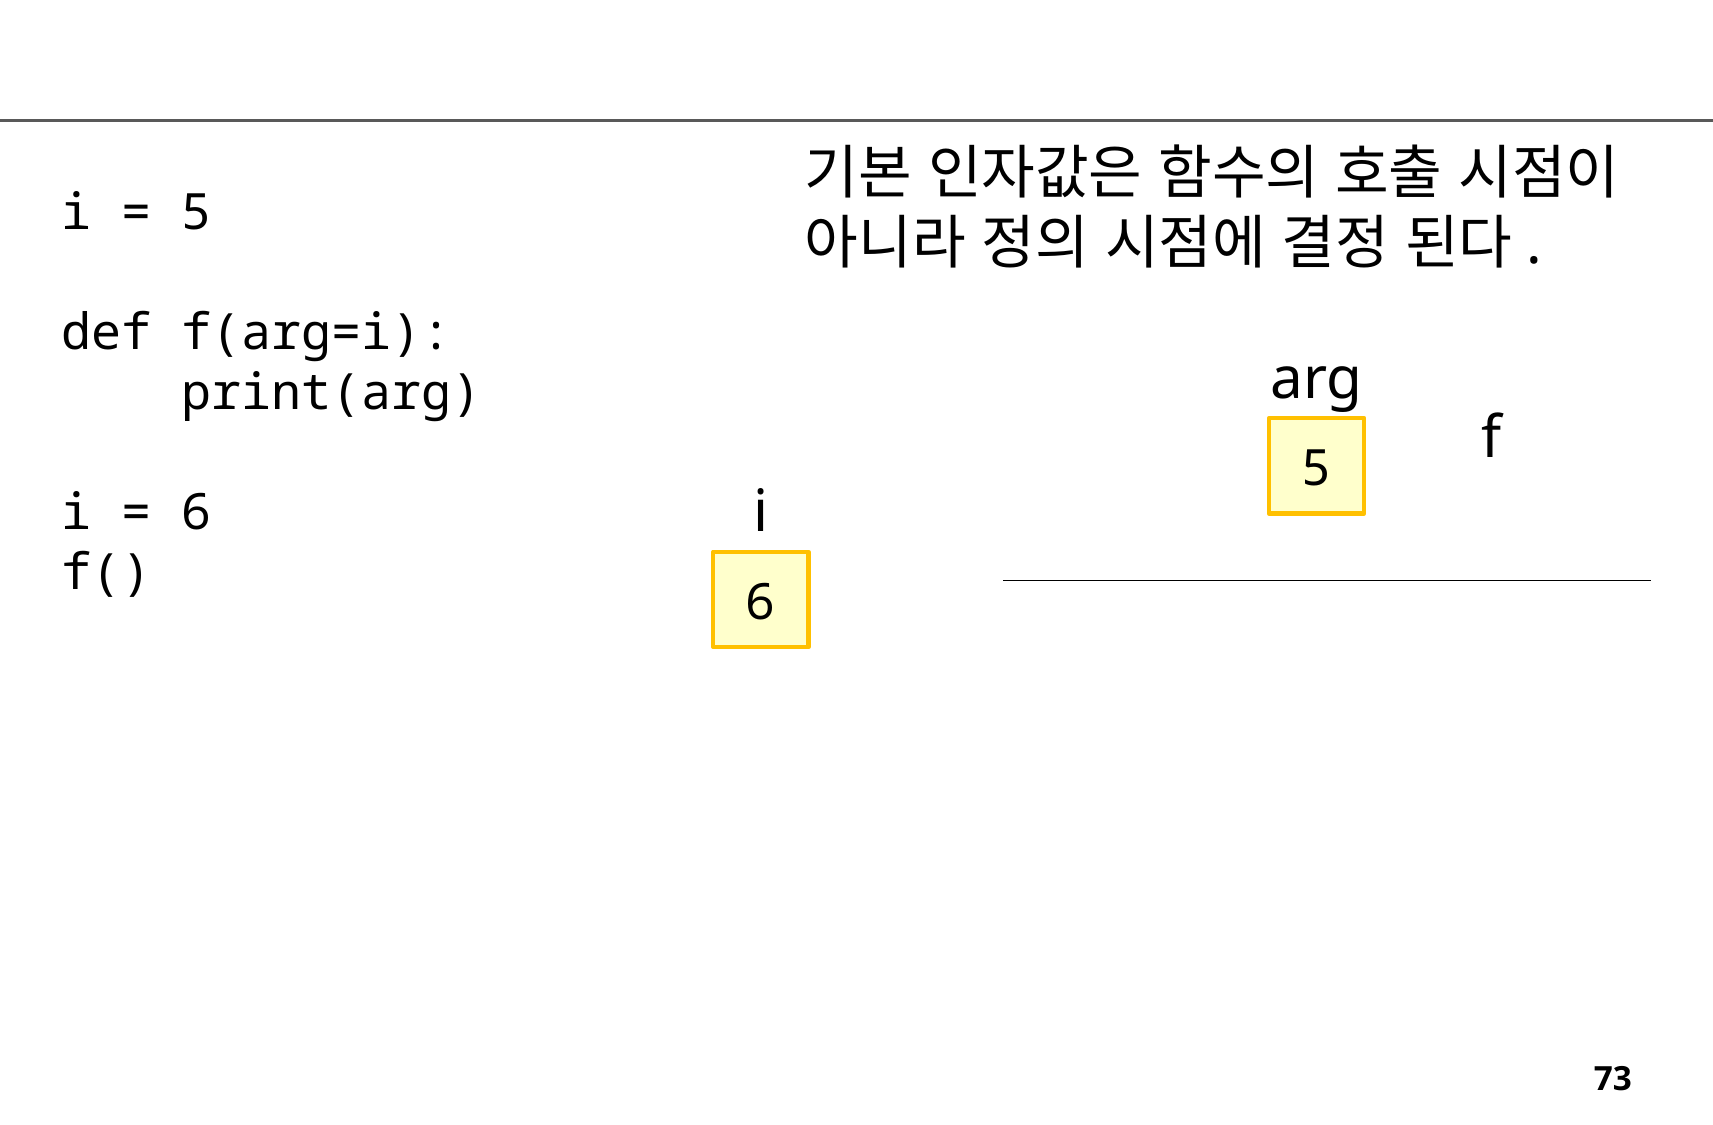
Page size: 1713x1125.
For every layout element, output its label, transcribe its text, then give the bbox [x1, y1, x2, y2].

text_box i = 5 def f(arg=i): print(arg) i = 6 f() [46, 172, 497, 608]
text_box i [738, 465, 784, 551]
text_box 5 [1267, 418, 1366, 516]
text_box 기본 인자값은 함수의 호출 시점이 아니라 정의 시점에 결정 된다. [790, 128, 1634, 283]
text_box 6 [711, 550, 811, 649]
text_box arg [1255, 332, 1378, 418]
text_box f [1466, 392, 1517, 477]
